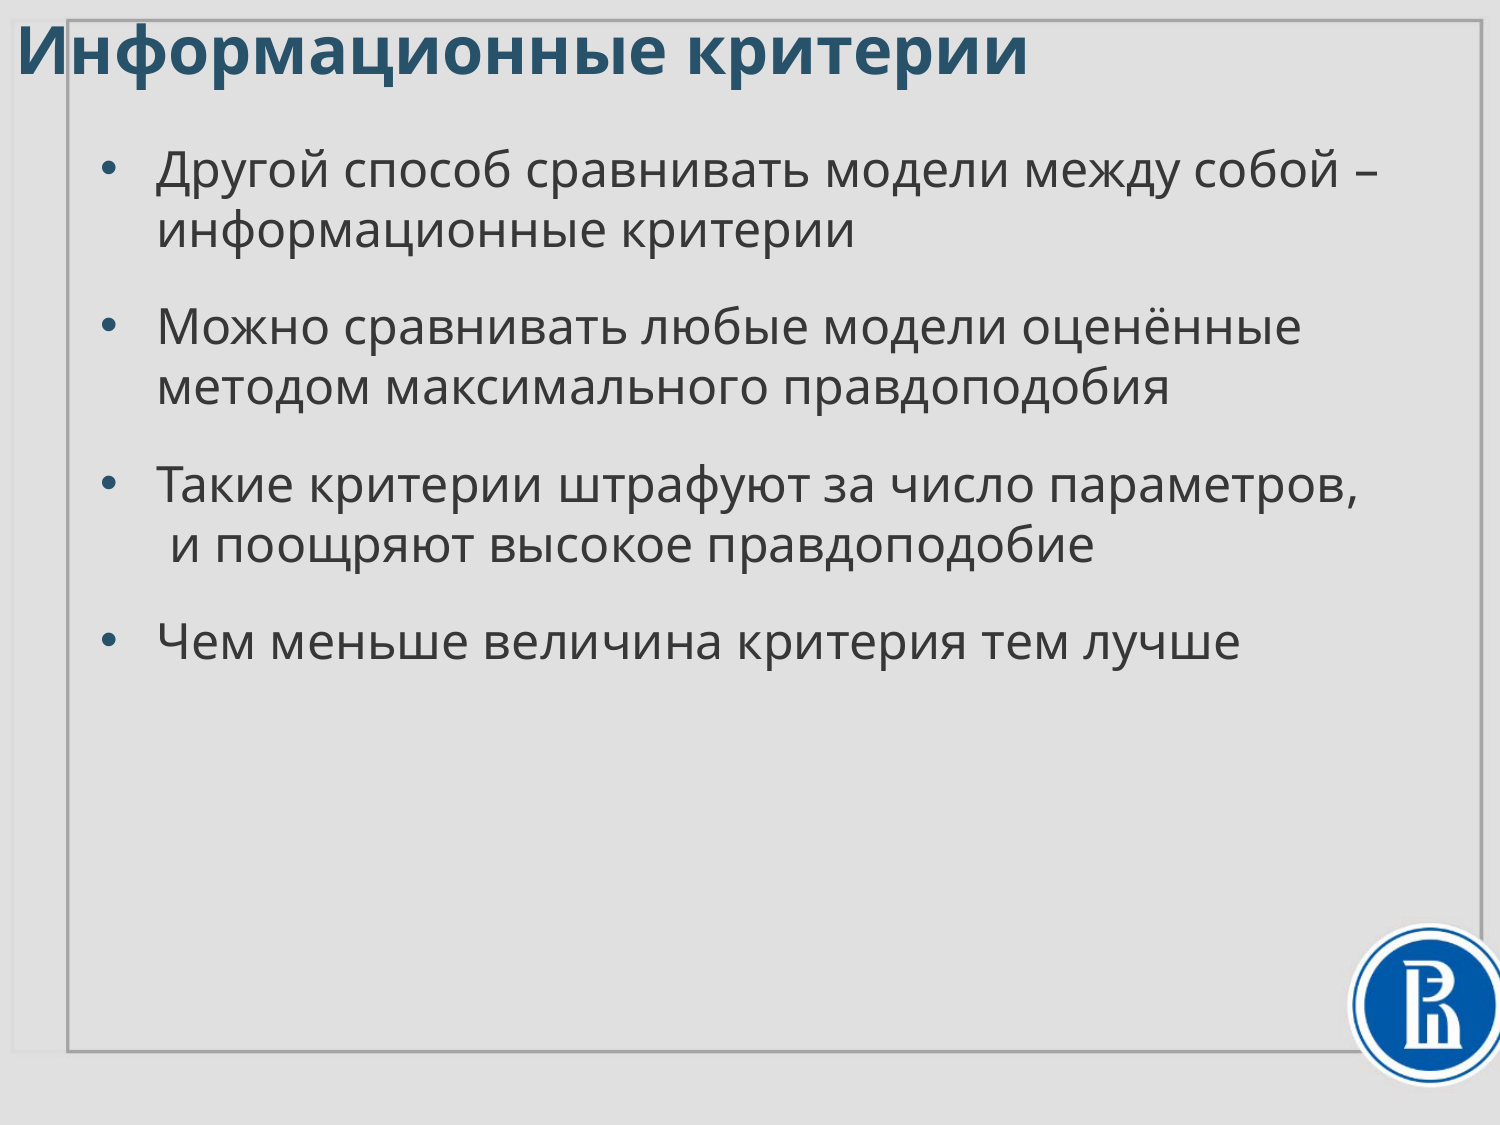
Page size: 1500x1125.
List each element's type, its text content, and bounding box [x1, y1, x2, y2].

picture [0, 96, 1500, 1125]
text_box Информационные критерии [0, 0, 1500, 96]
